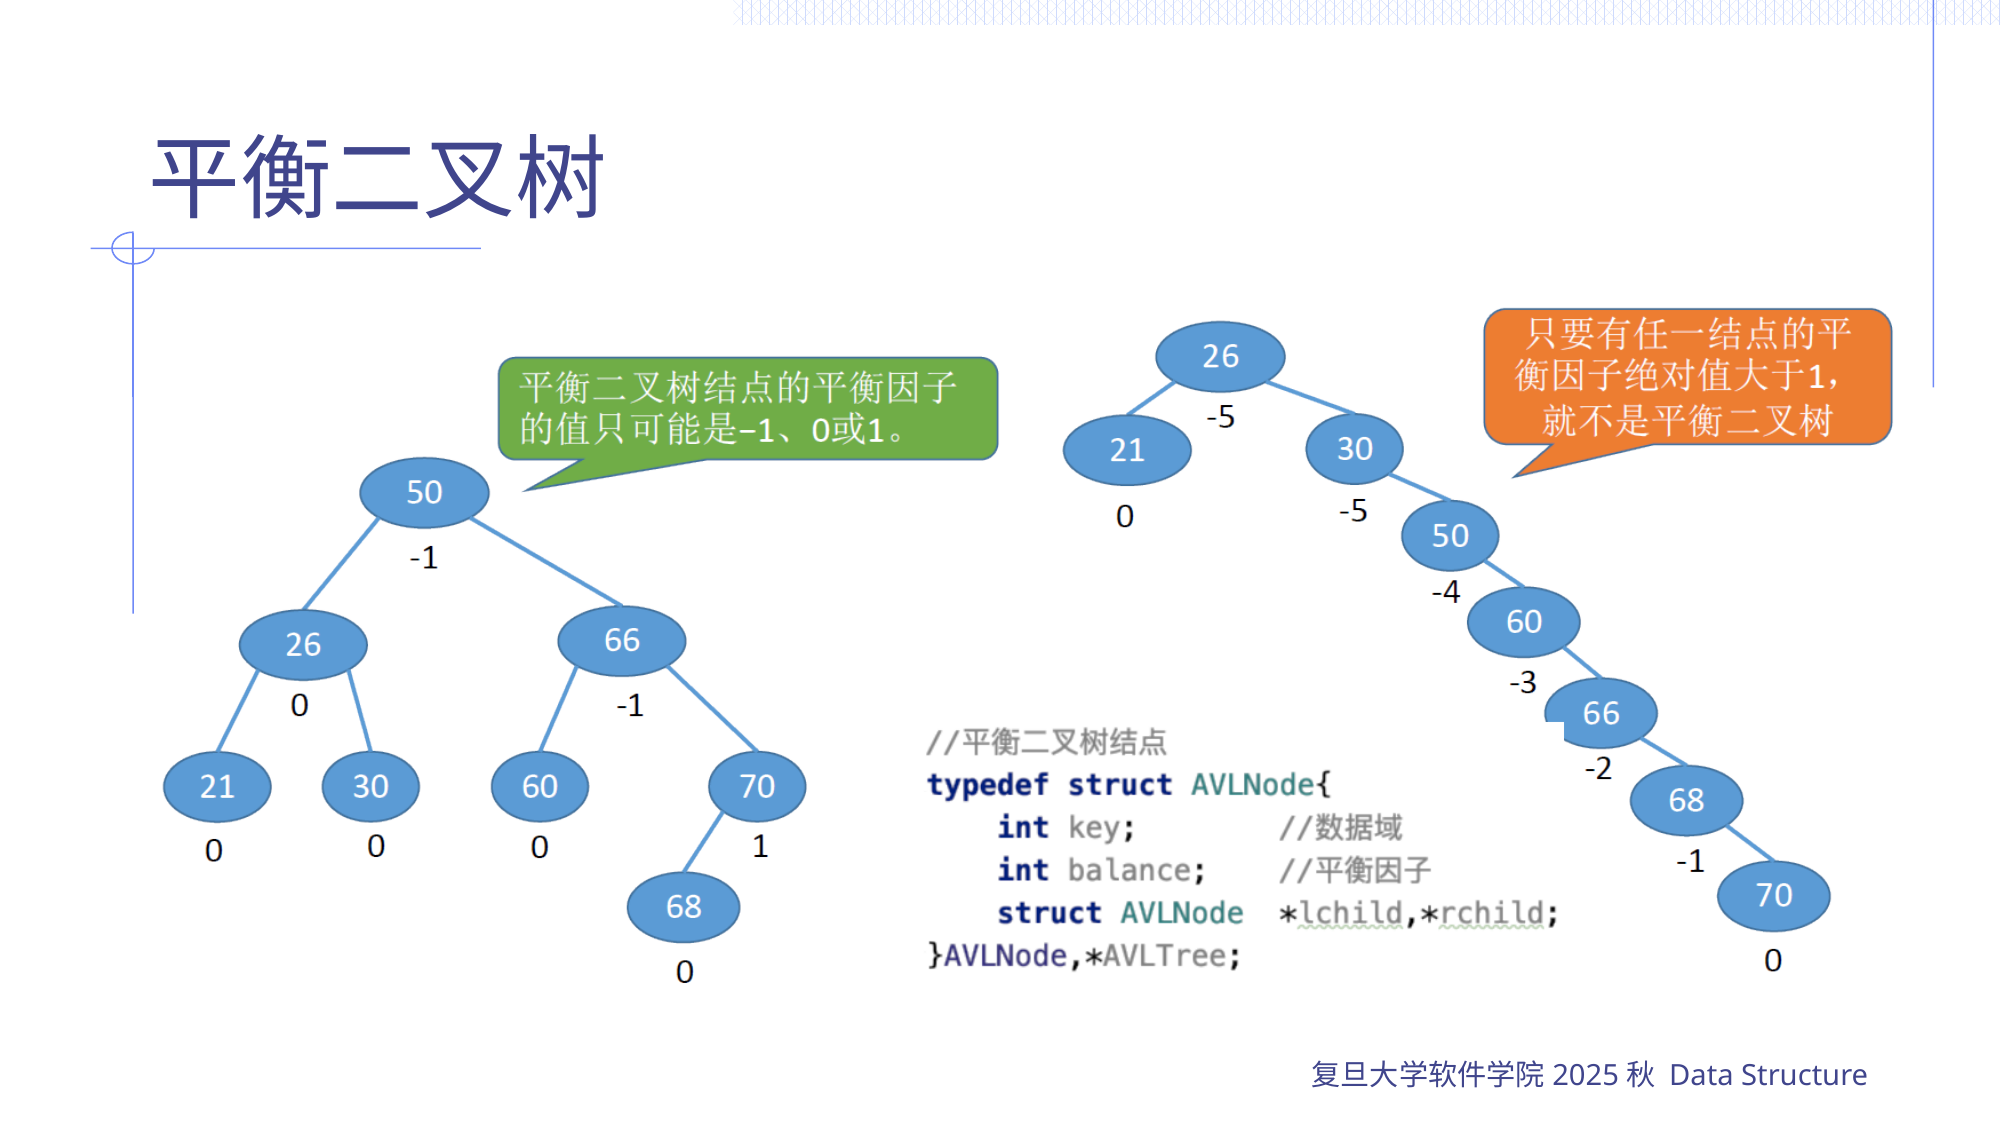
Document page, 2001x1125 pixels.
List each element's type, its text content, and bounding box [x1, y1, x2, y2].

title 平衡二叉树 [133, 50, 1834, 238]
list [135, 302, 1932, 998]
